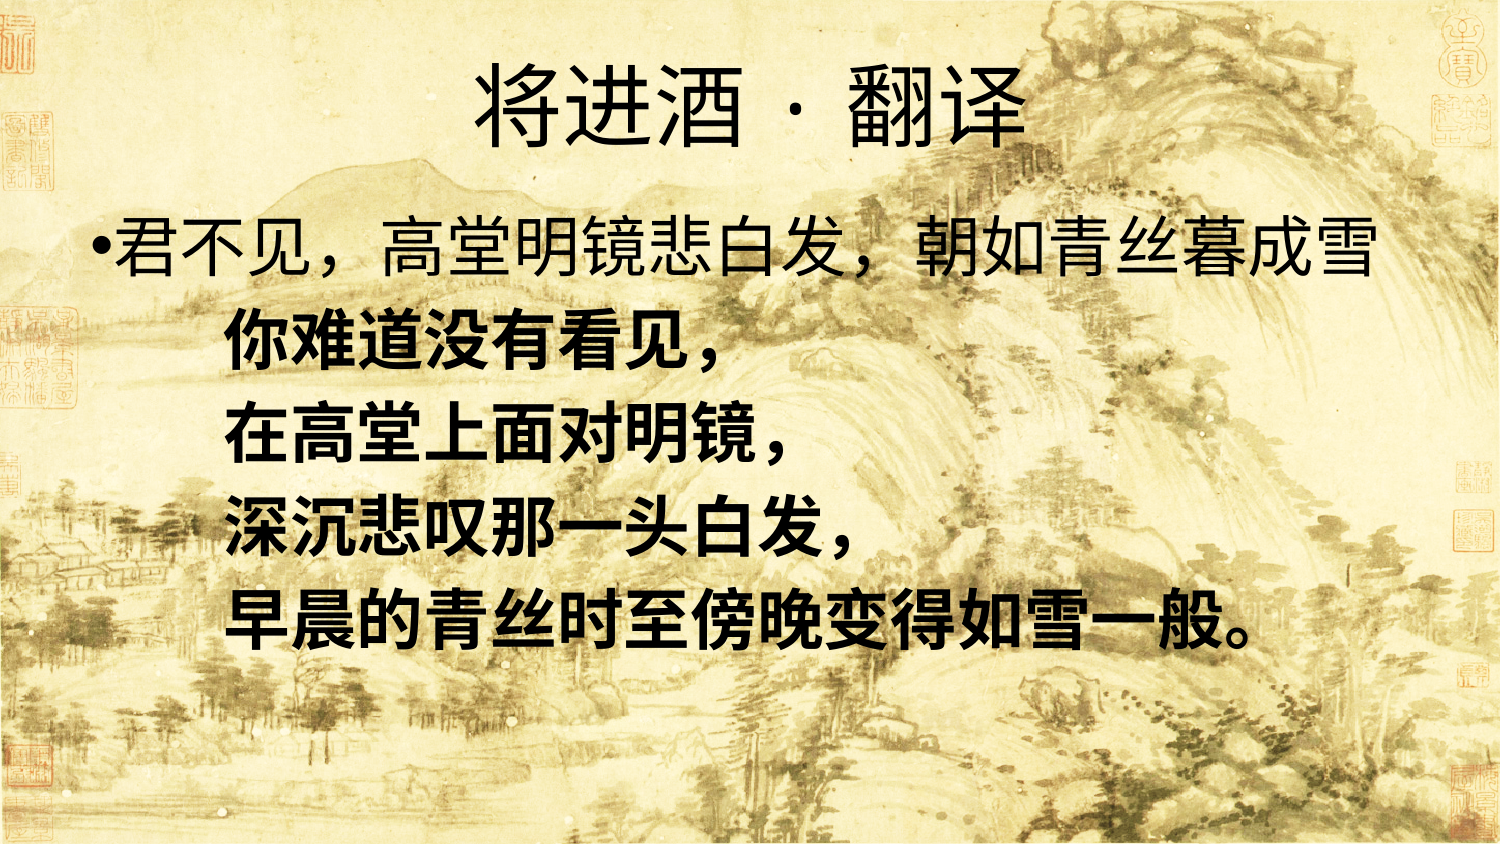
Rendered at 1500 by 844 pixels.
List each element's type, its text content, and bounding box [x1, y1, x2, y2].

title 将进酒·翻译 [74, 33, 1426, 175]
picture [0, 0, 1500, 844]
list 君不见，高堂明镜悲白发，朝如青丝暮成雪 你难道没有看见， 在高堂上面对明镜， 深沉悲叹那一头白发， 早晨的青丝时至傍晚变得如雪一般。 [74, 196, 1426, 754]
